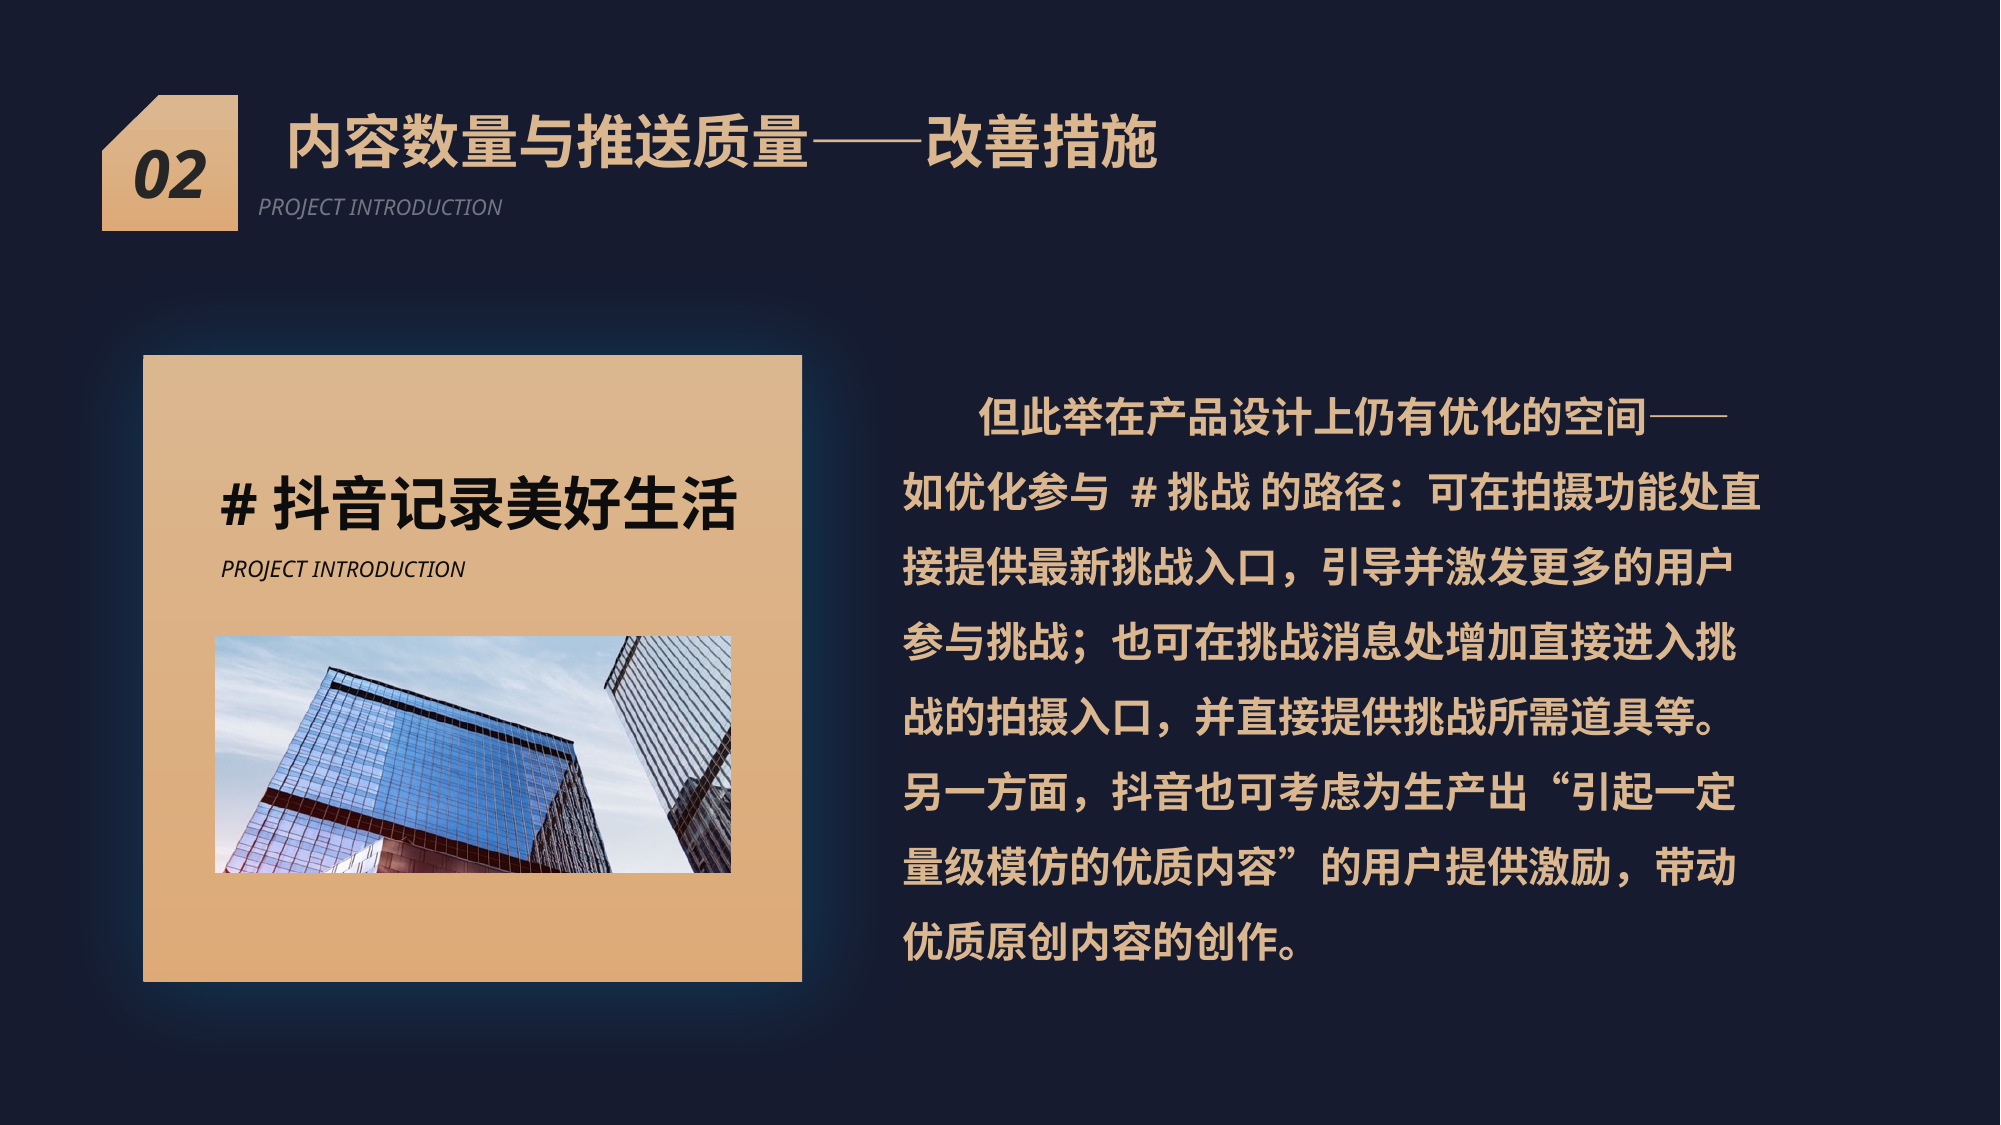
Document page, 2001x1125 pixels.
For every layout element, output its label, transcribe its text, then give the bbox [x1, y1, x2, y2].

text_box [102, 95, 1267, 231]
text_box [143, 355, 803, 982]
text_box 但此举在产品设计上仍有优化的空间——如优化参与 #挑战 的路径：可在拍摄功能处直接提供最新挑战入口，引导并激发更多的用户参与挑战；也可在挑战消息处增加直接进入挑战的拍摄入口，并直接提供挑战所需道具等。另一方面，抖音也可考虑为生产出“引起一定量级模仿的优质内容”的用户提供激励，带动优质原创内容的创作。 [887, 358, 1778, 973]
